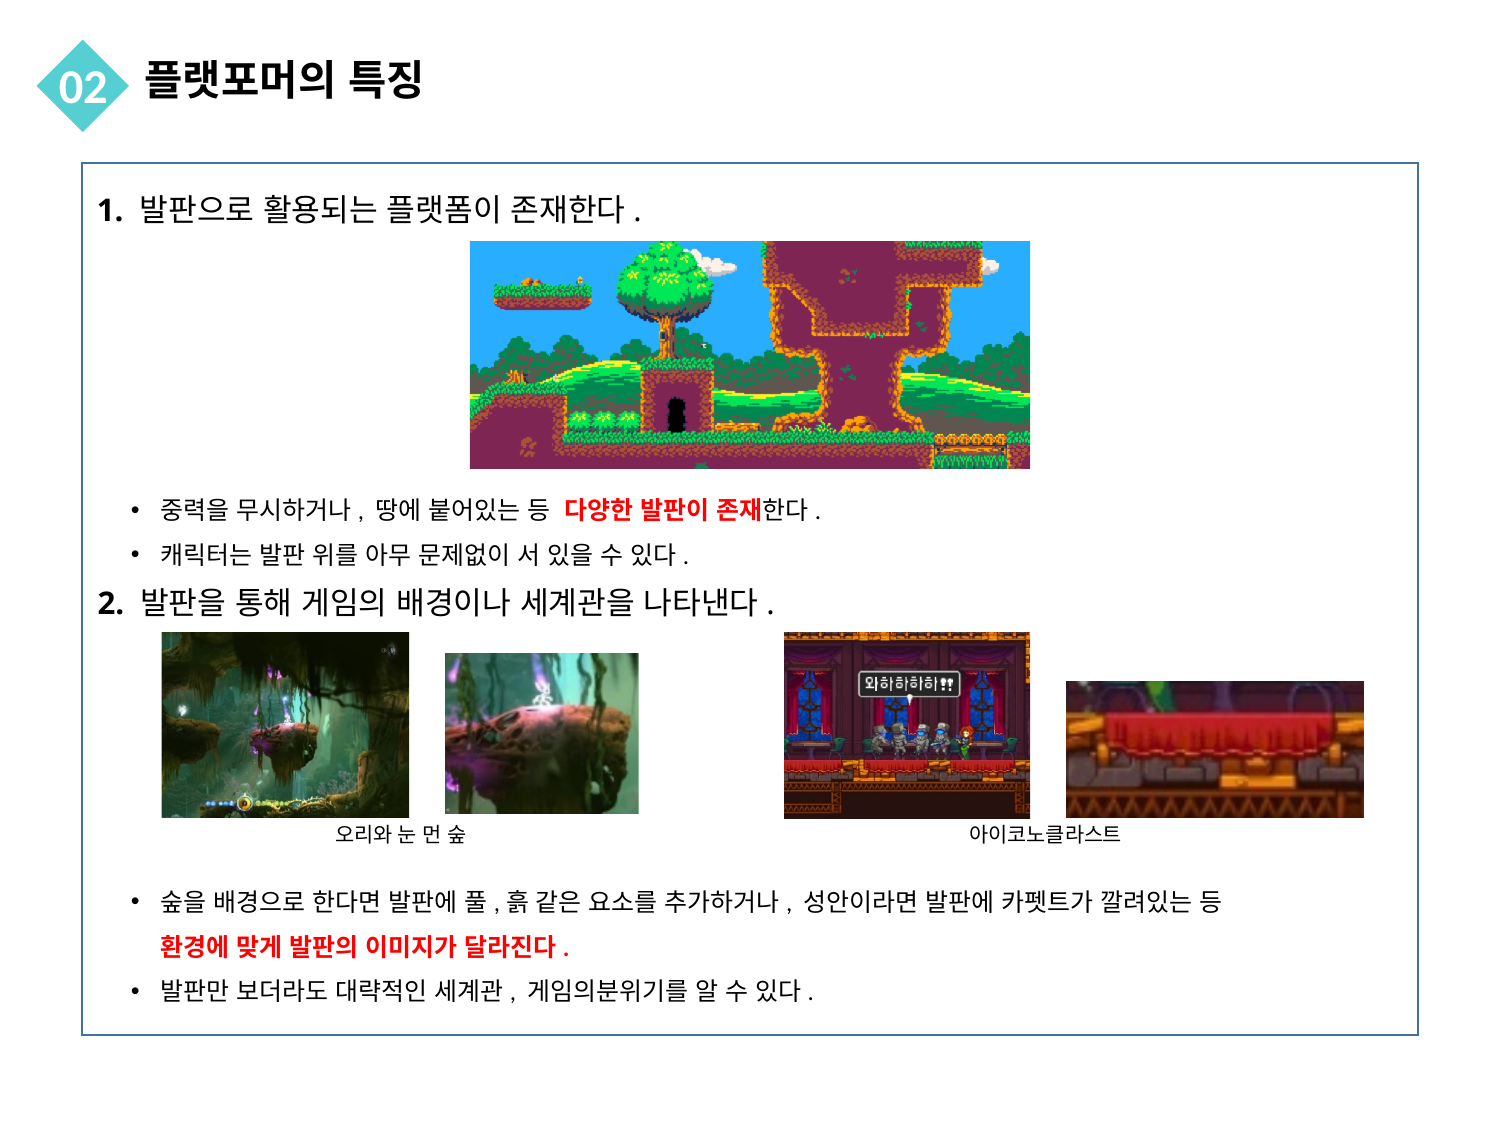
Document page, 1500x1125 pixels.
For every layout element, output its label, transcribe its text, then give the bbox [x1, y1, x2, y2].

text_box 2. 발판을 통해 게임의 배경이나 세계관을 나타낸다. [82, 556, 1295, 628]
picture [445, 653, 639, 814]
list 플랫포머의 특징 [129, 43, 964, 112]
text_box 1. 발판으로 활용되는 플랫폼이 존재한다. [82, 164, 1294, 236]
picture [1066, 681, 1364, 818]
list 02 [43, 54, 137, 123]
text_box 중력을 무시하거나, 땅에 붙어있는 등 다양한 발판이 존재한다. 캐릭터는 발판 위를 아무 문제없이 서 있을 수 있다. [116, 472, 1375, 577]
text_box 숲을 배경으로 한다면 발판에 풀,흙 같은 요소를 추가하거나, 성안이라면 발판에 카펫트가 깔려있는 등 환경에 맞게 발판의 이미지가 달라진다. 발판만 보더라도 대략적인 세계관, 게임의분위기를 알 수 있다. [116, 863, 1375, 1014]
text_box 오리와 눈 먼 숲 [320, 813, 581, 854]
picture [161, 632, 410, 818]
picture [469, 241, 1031, 469]
text_box 아이코노클라스트 [955, 813, 1216, 854]
picture [784, 632, 1031, 819]
